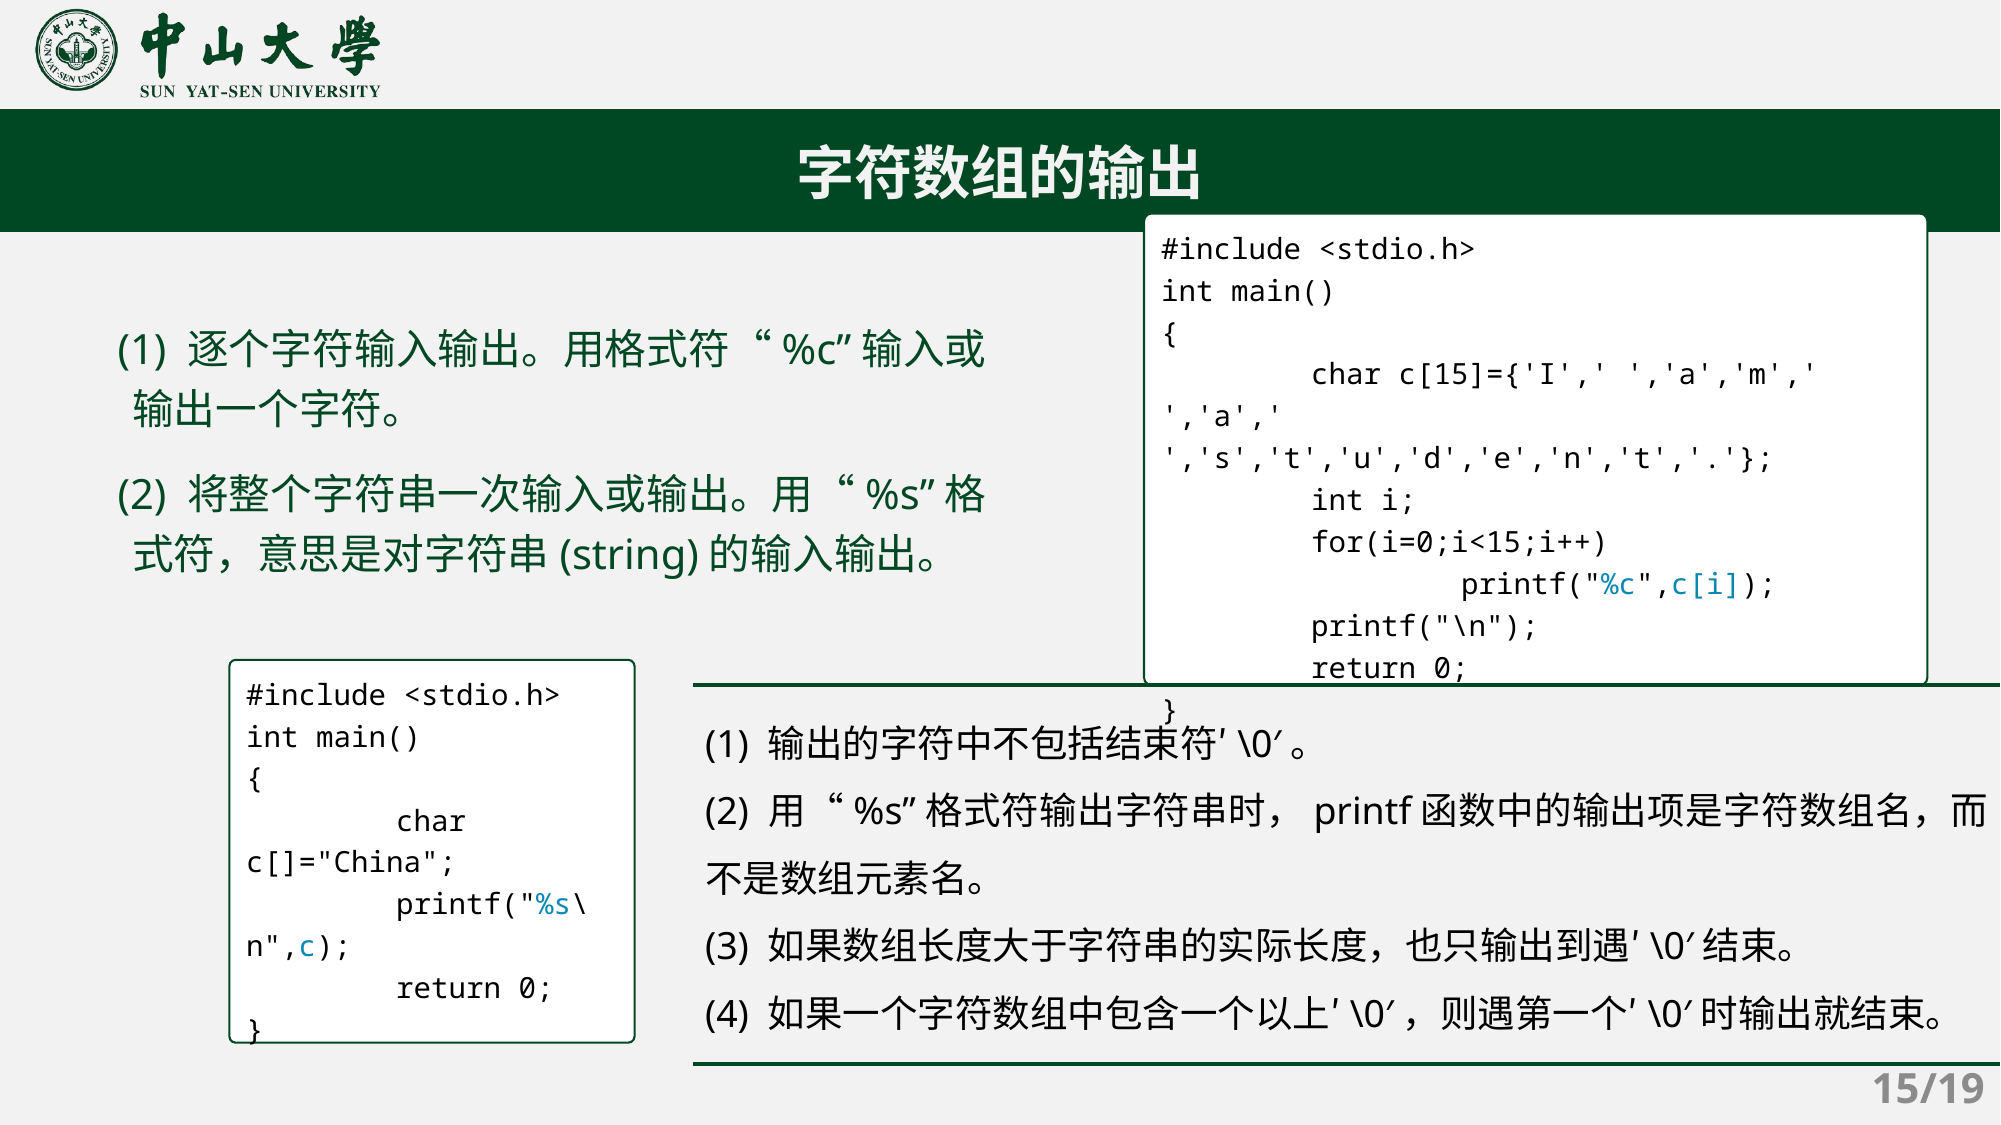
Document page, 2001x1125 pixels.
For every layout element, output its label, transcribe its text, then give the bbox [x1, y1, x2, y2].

text_box (1) 逐个字符输入输出。用格式符“%c”输入或输出一个字符。 (2) 将整个字符串一次输入或输出。用“%s”格式符，意思是对字符串(string)的输入输出。 [102, 305, 1032, 634]
text_box 字符数组的输出 [0, 110, 2000, 232]
text_box #include <stdio.h> int main() { char c[15]={'I',' ','a','m',' ','a',' ','s','t','u','d','e','n','t','.'}; int i; for(i=0;i<15;i++) printf("%c",c[i]); printf("\n"); return 0; } [1142, 212, 1929, 684]
slide_number 15/19 [1550, 1060, 2000, 1121]
picture [13, 0, 425, 110]
text_box #include <stdio.h> int main() { char c[]="China"; printf("%s\n",c); return 0; } [228, 658, 636, 1044]
